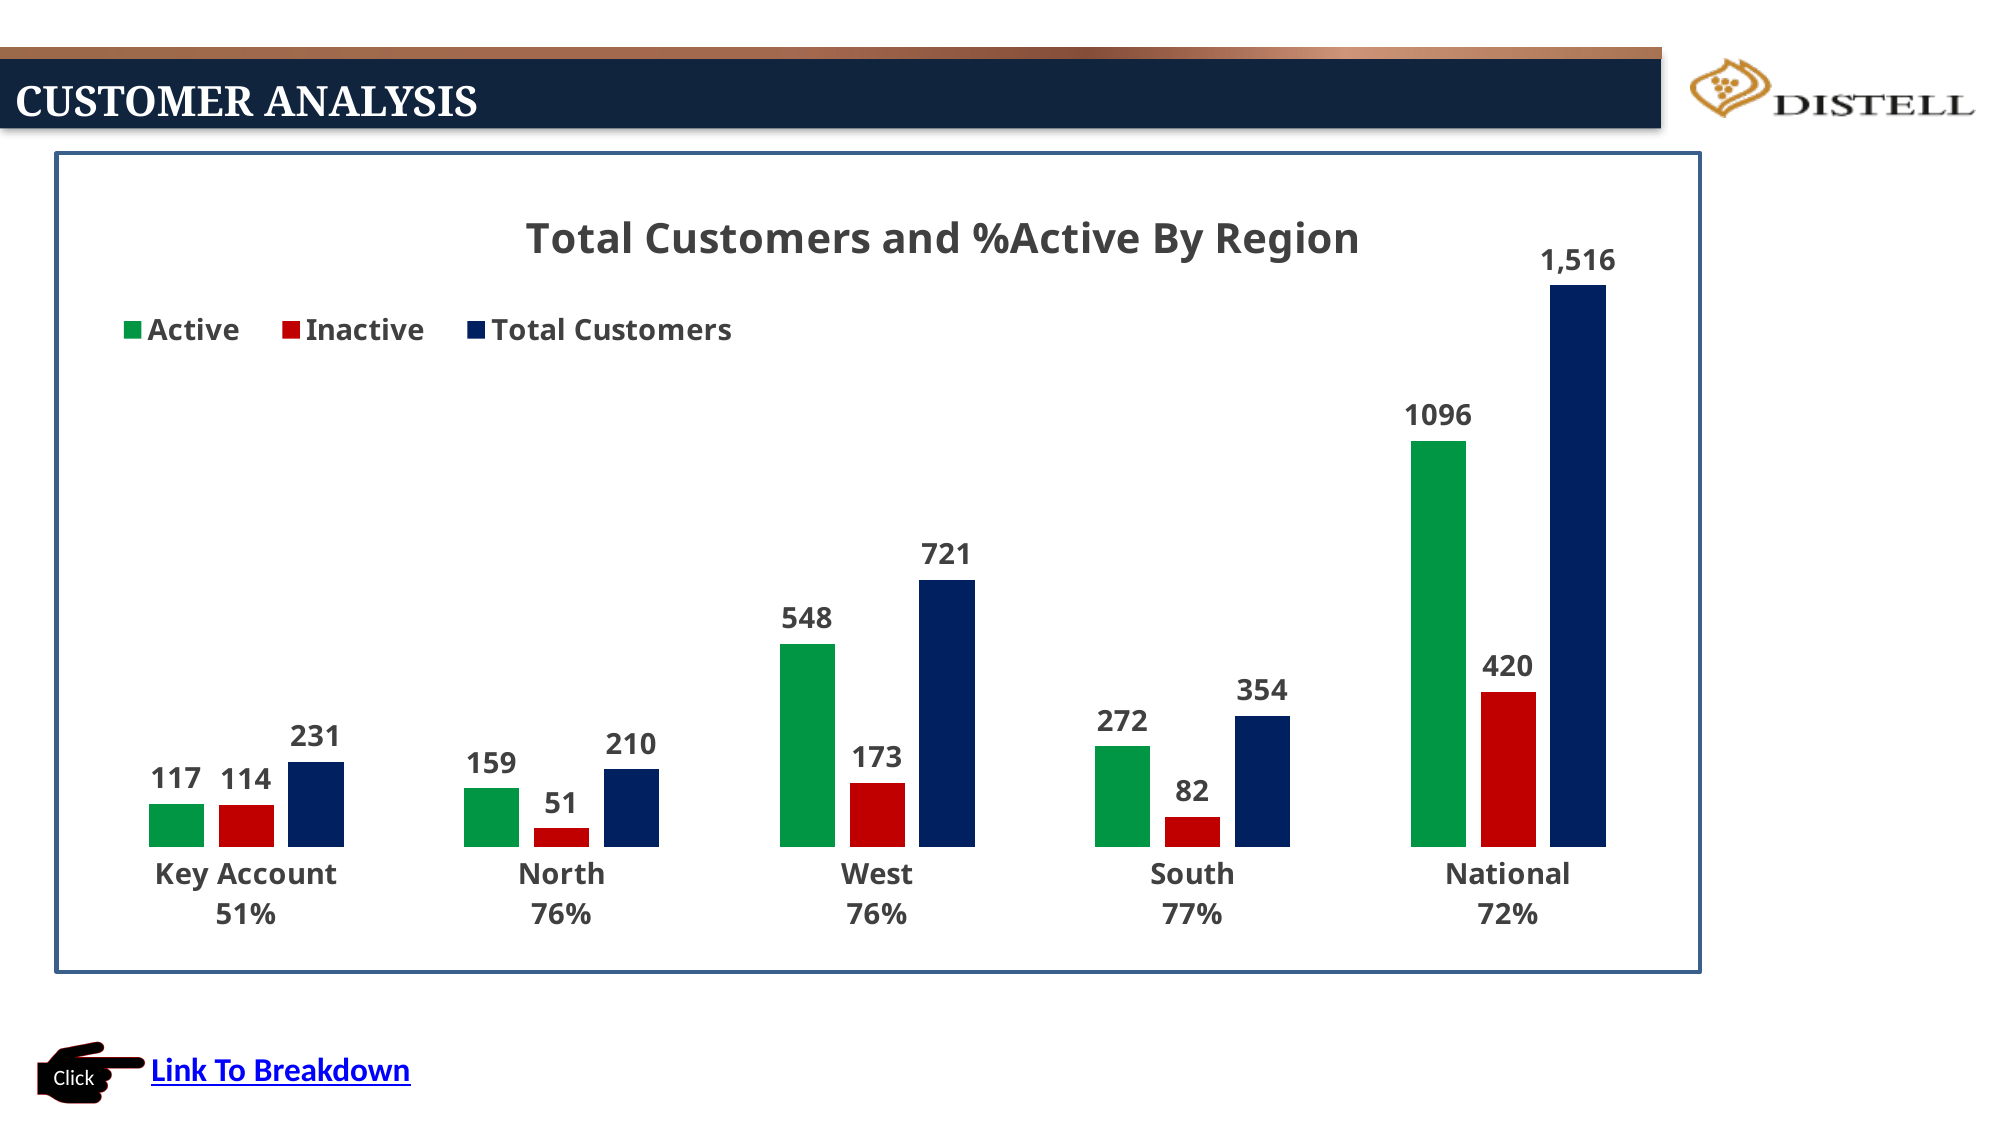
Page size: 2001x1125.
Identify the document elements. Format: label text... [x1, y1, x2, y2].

picture [0, 47, 1662, 59]
text_box Link To Breakdown [157, 1041, 431, 1093]
picture [30, 1020, 152, 1125]
text_box [54, 151, 1702, 974]
picture [1690, 58, 1976, 118]
text_box Customer Analysis [0, 67, 1661, 119]
chart [56, 154, 1699, 972]
